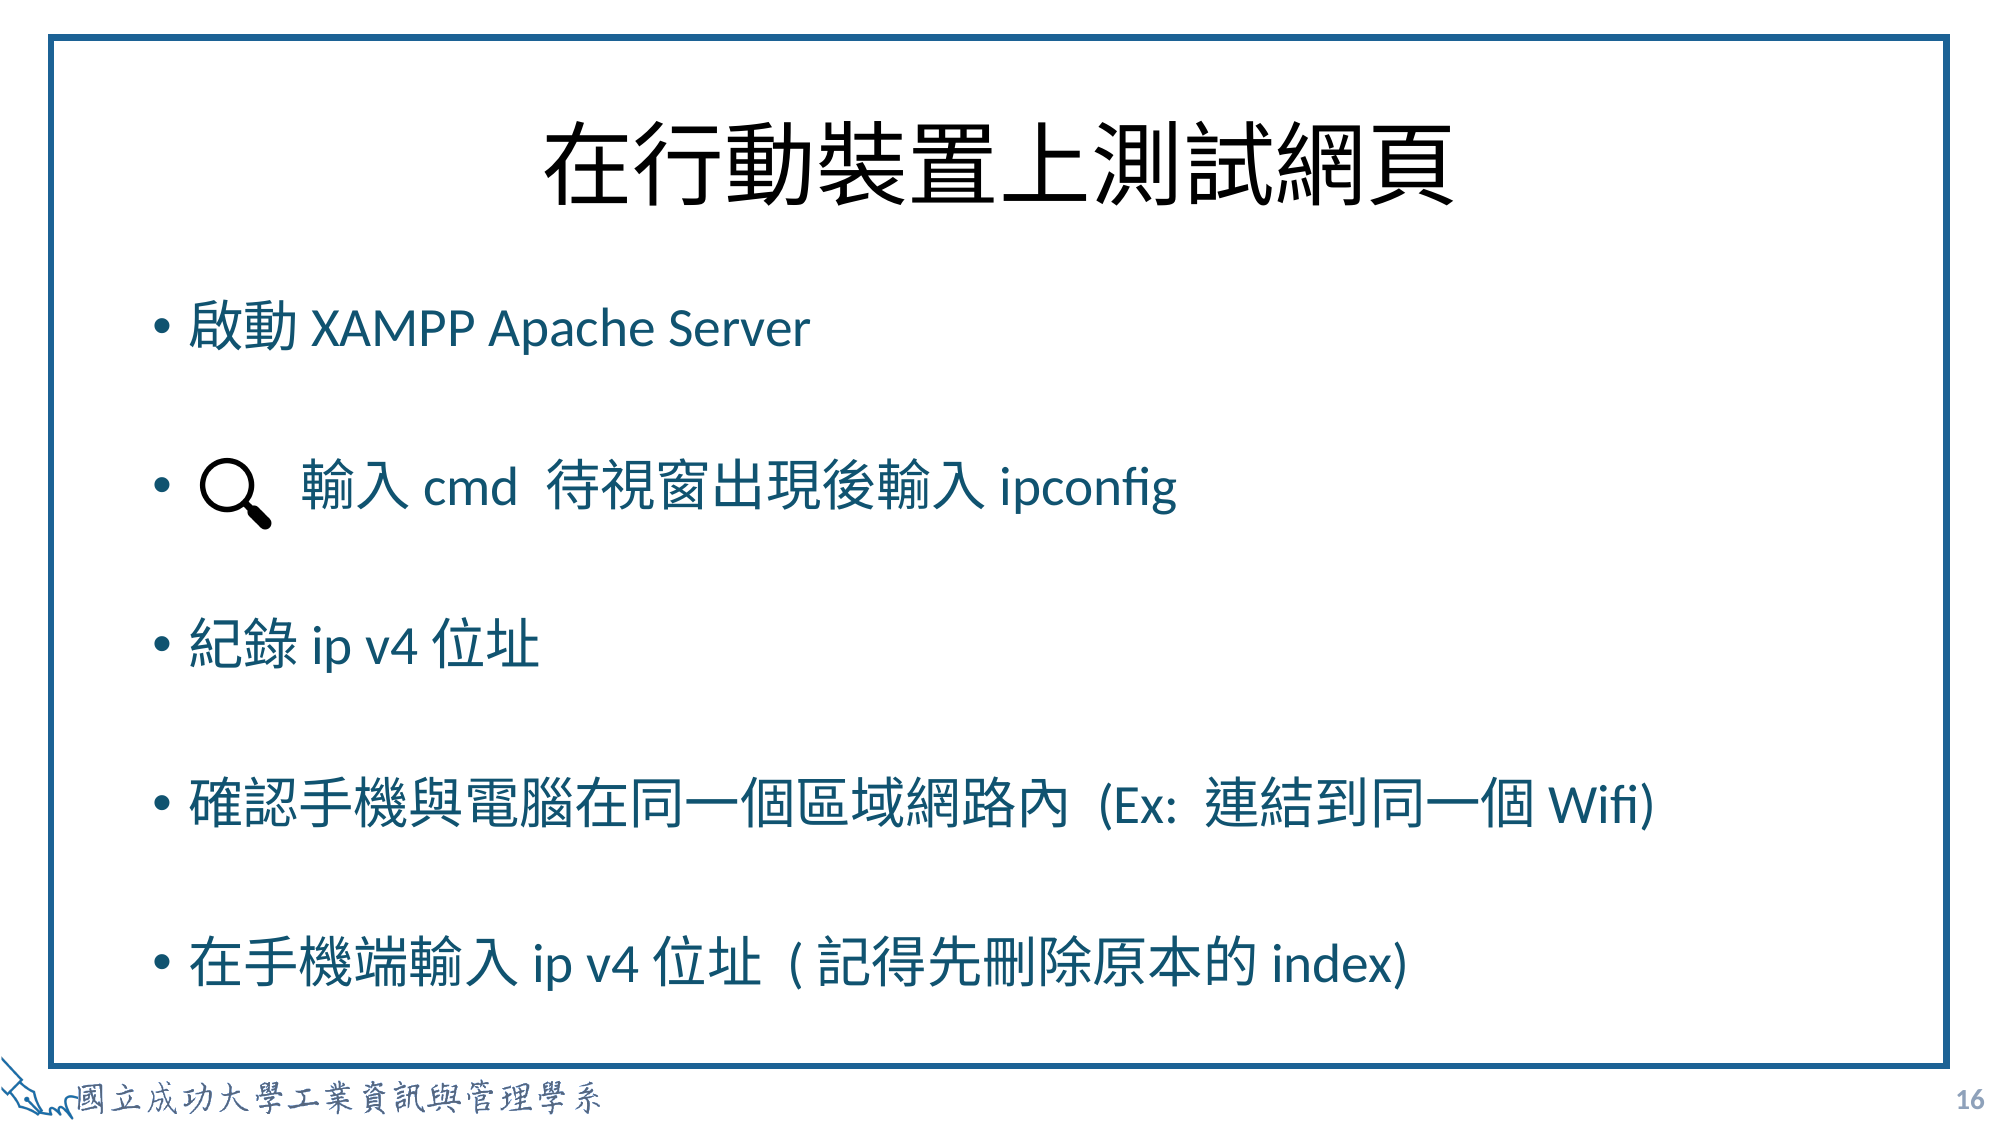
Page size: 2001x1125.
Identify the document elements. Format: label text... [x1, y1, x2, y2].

title 在行動裝置上測試網頁 [137, 59, 1863, 278]
slide_number 16 [1550, 1067, 2000, 1125]
picture [0, 1049, 80, 1125]
picture [192, 450, 279, 537]
list 啟動XAMPP Apache Server 輸入cmd 待視窗出現後輸入ipconfig 紀錄ip v4位址 確認手機與電腦在同一個區域網路內 (Ex: 連結到同一個Wifi) 在手機端輸入ip v4位址 (記得先刪除原本的index) [137, 291, 1863, 1006]
